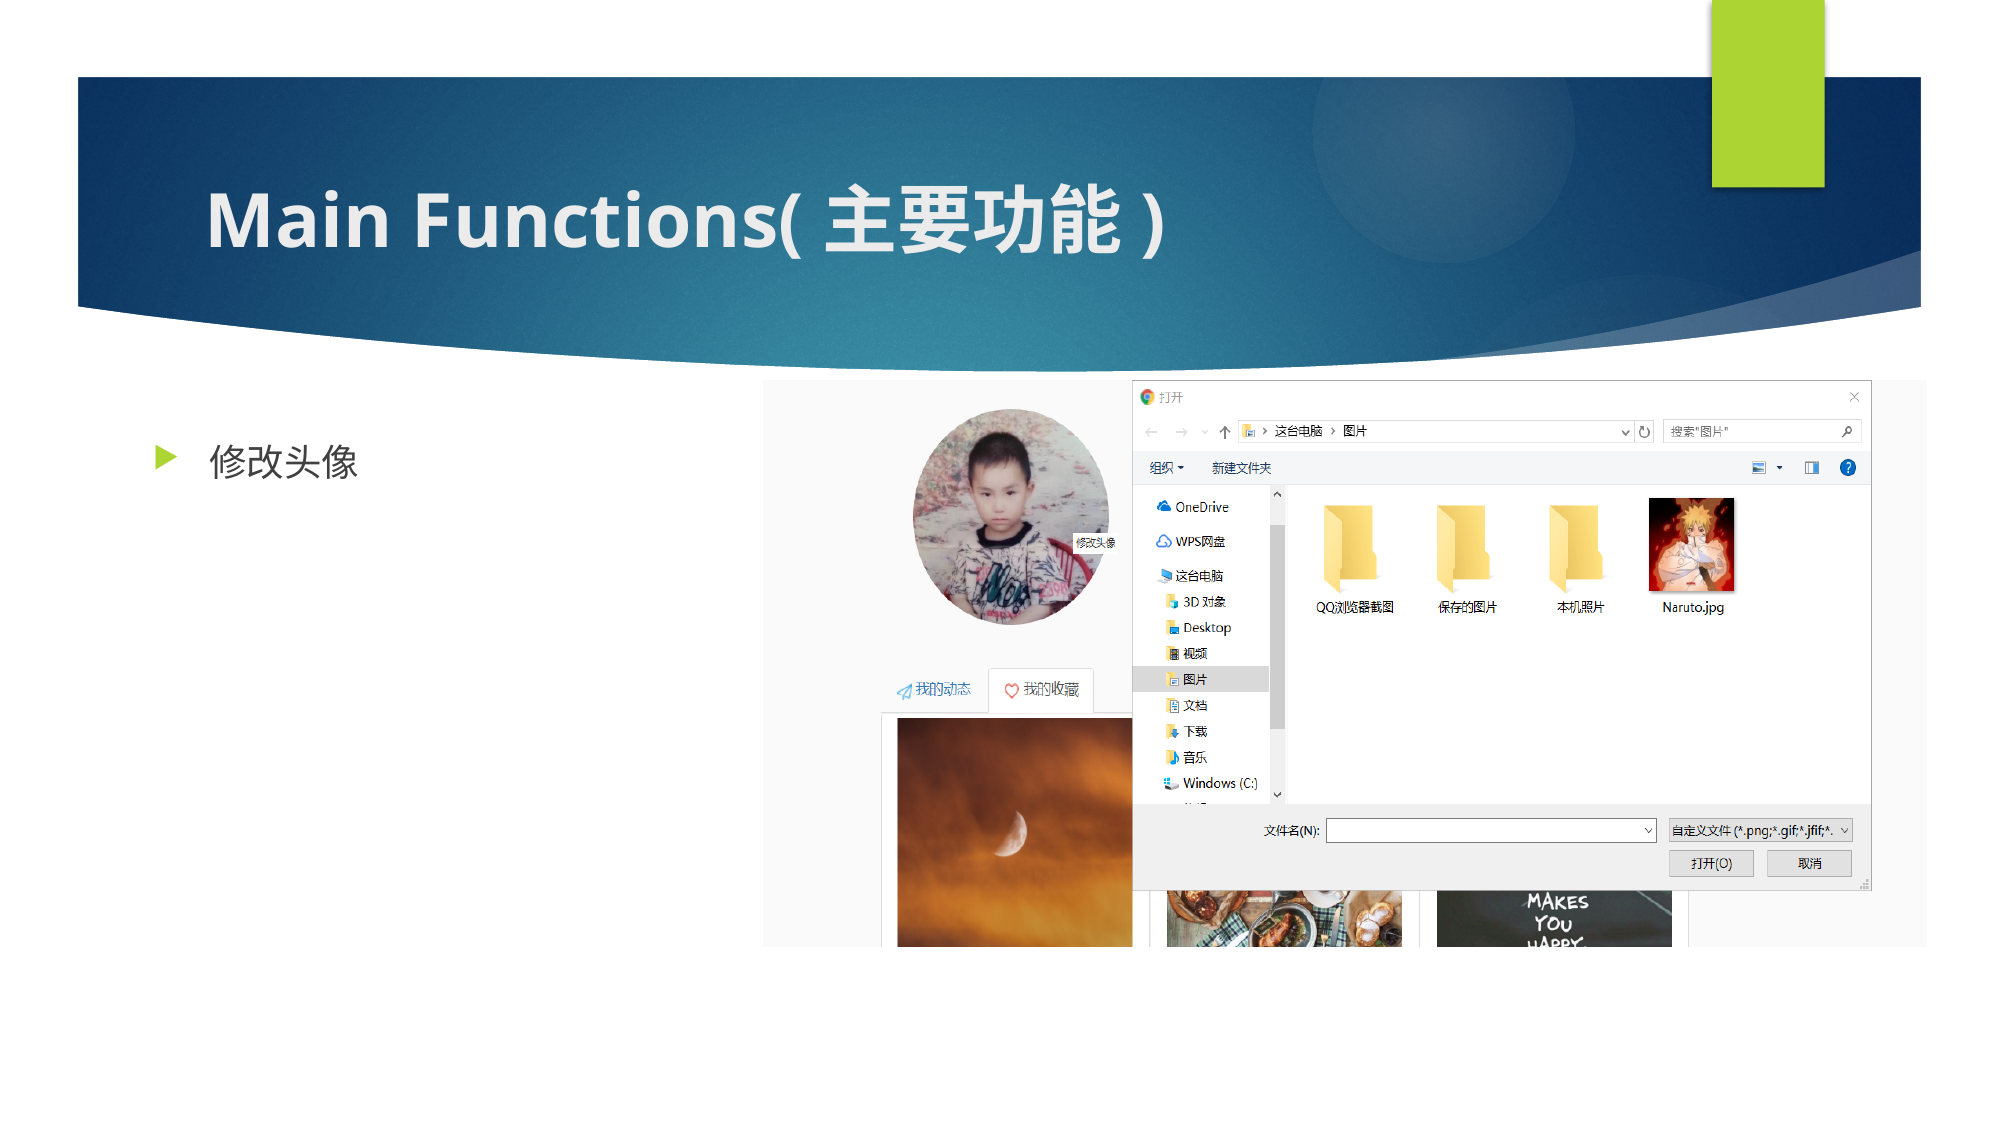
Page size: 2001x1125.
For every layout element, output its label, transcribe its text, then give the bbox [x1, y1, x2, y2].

picture [763, 379, 1928, 947]
title Main Functions(主要功能) [189, 159, 1627, 276]
list 修改头像 [137, 431, 1576, 993]
